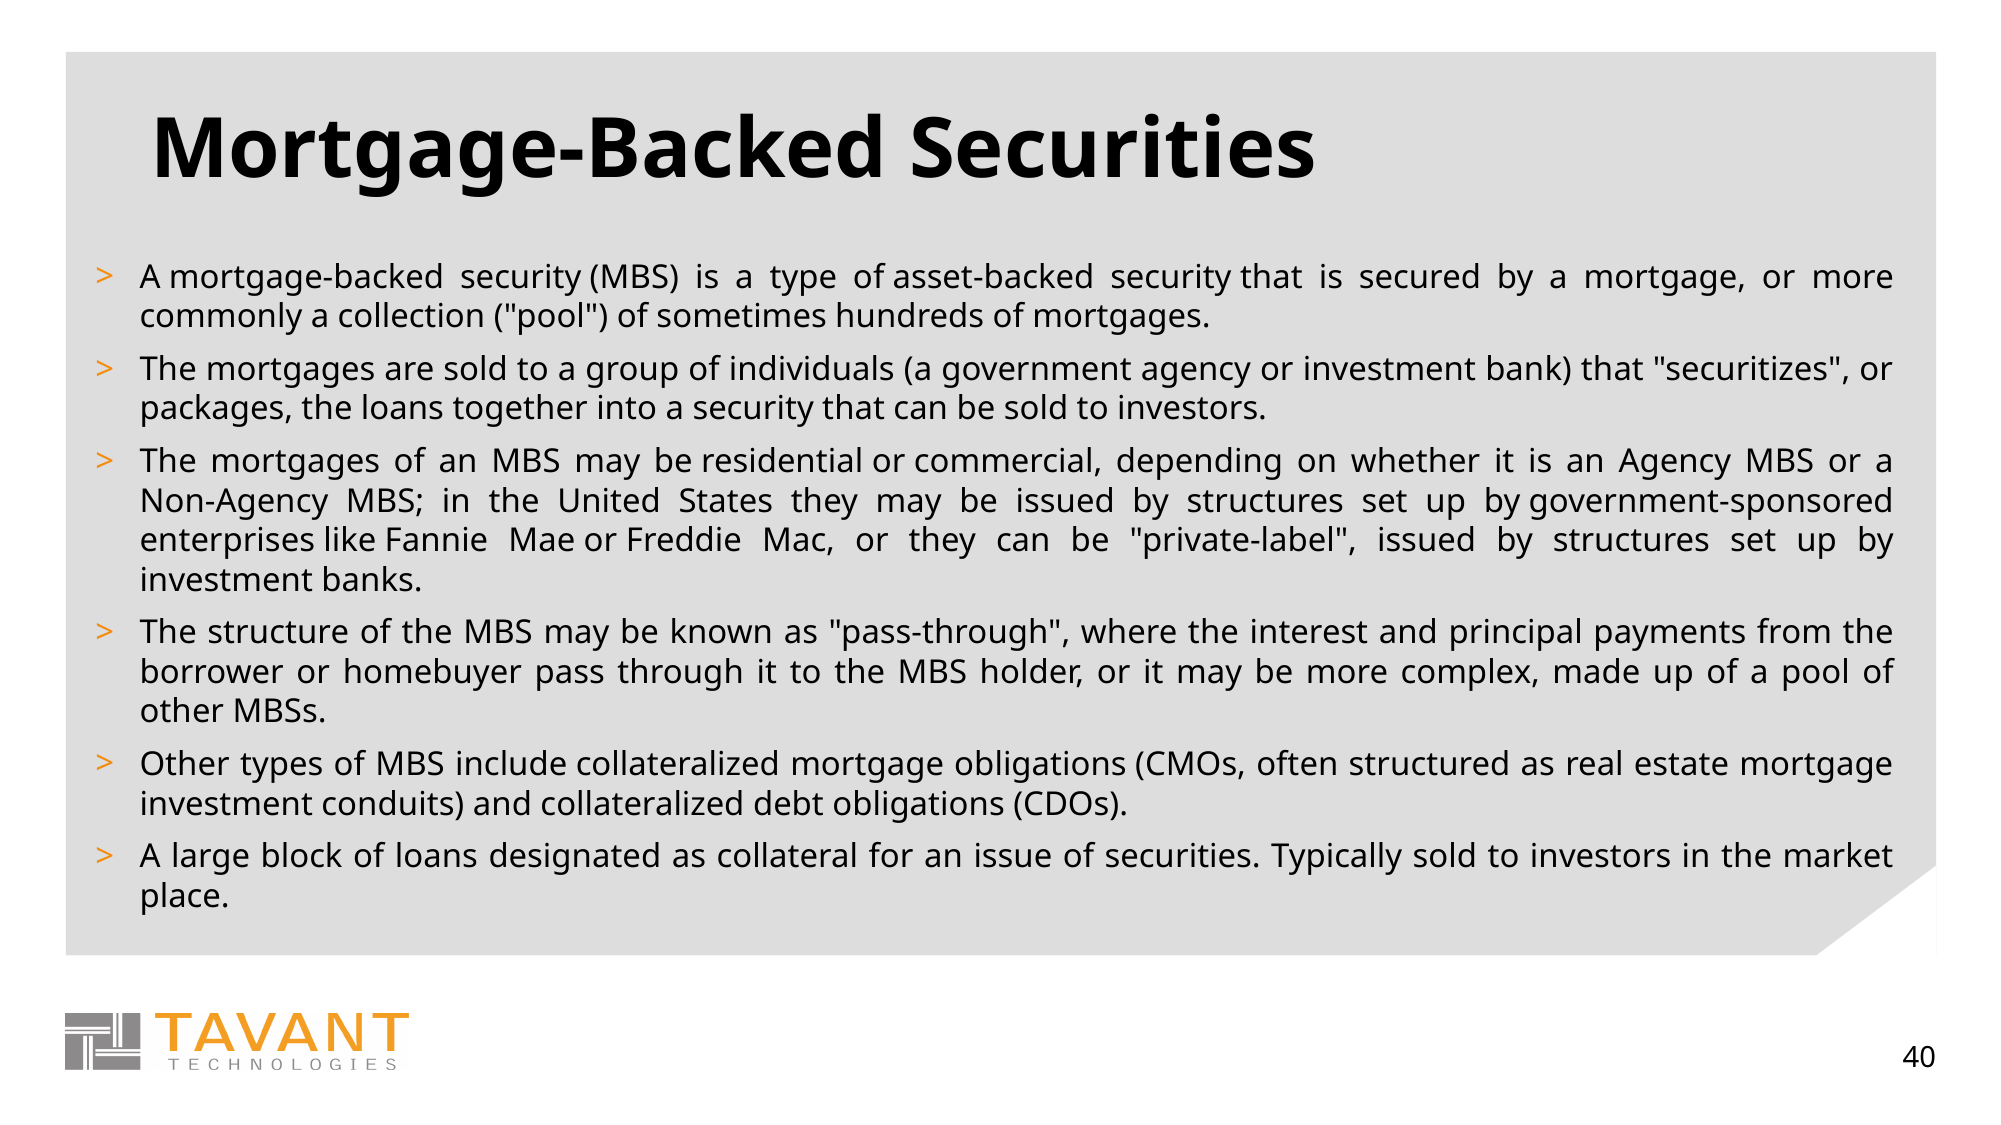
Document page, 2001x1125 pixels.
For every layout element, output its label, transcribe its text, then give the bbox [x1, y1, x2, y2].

list A mortgage-backed security (MBS) is a type of asset-backed security that is secured by a mortgage, or more commonly a collection ("pool") of sometimes hundreds of mortgages. The mortgages are sold to a group of individuals (a government agency or investment bank) that "securitizes", or packages, the loans together into a security that can be sold to investors. The mortgages of an MBS may be residential or commercial, depending on whether it is an Agency MBS or a Non-Agency MBS; in the United States they may be issued by structures set up by government-sponsored enterprises like Fannie Mae or Freddie Mac, or they can be "private-label", issued by structures set up by investment banks. The structure of the MBS may be known as "pass-through", where the interest and principal payments from the borrower or homebuyer pass through it to the MBS holder, or it may be more complex, made up of a pool of other MBSs. Other types of MBS include collateralized mortgage obligations (CMOs, often structured as real estate mortgage investment conduits) and collateralized debt obligations (CDOs). A large block of loans designated as collateral for an issue of securities. Typically sold to investors in the market place. [95, 247, 1898, 924]
slide_number 40 [1519, 1028, 1937, 1090]
title Mortgage-Backed Securities [150, 50, 1850, 239]
picture [65, 1013, 409, 1070]
